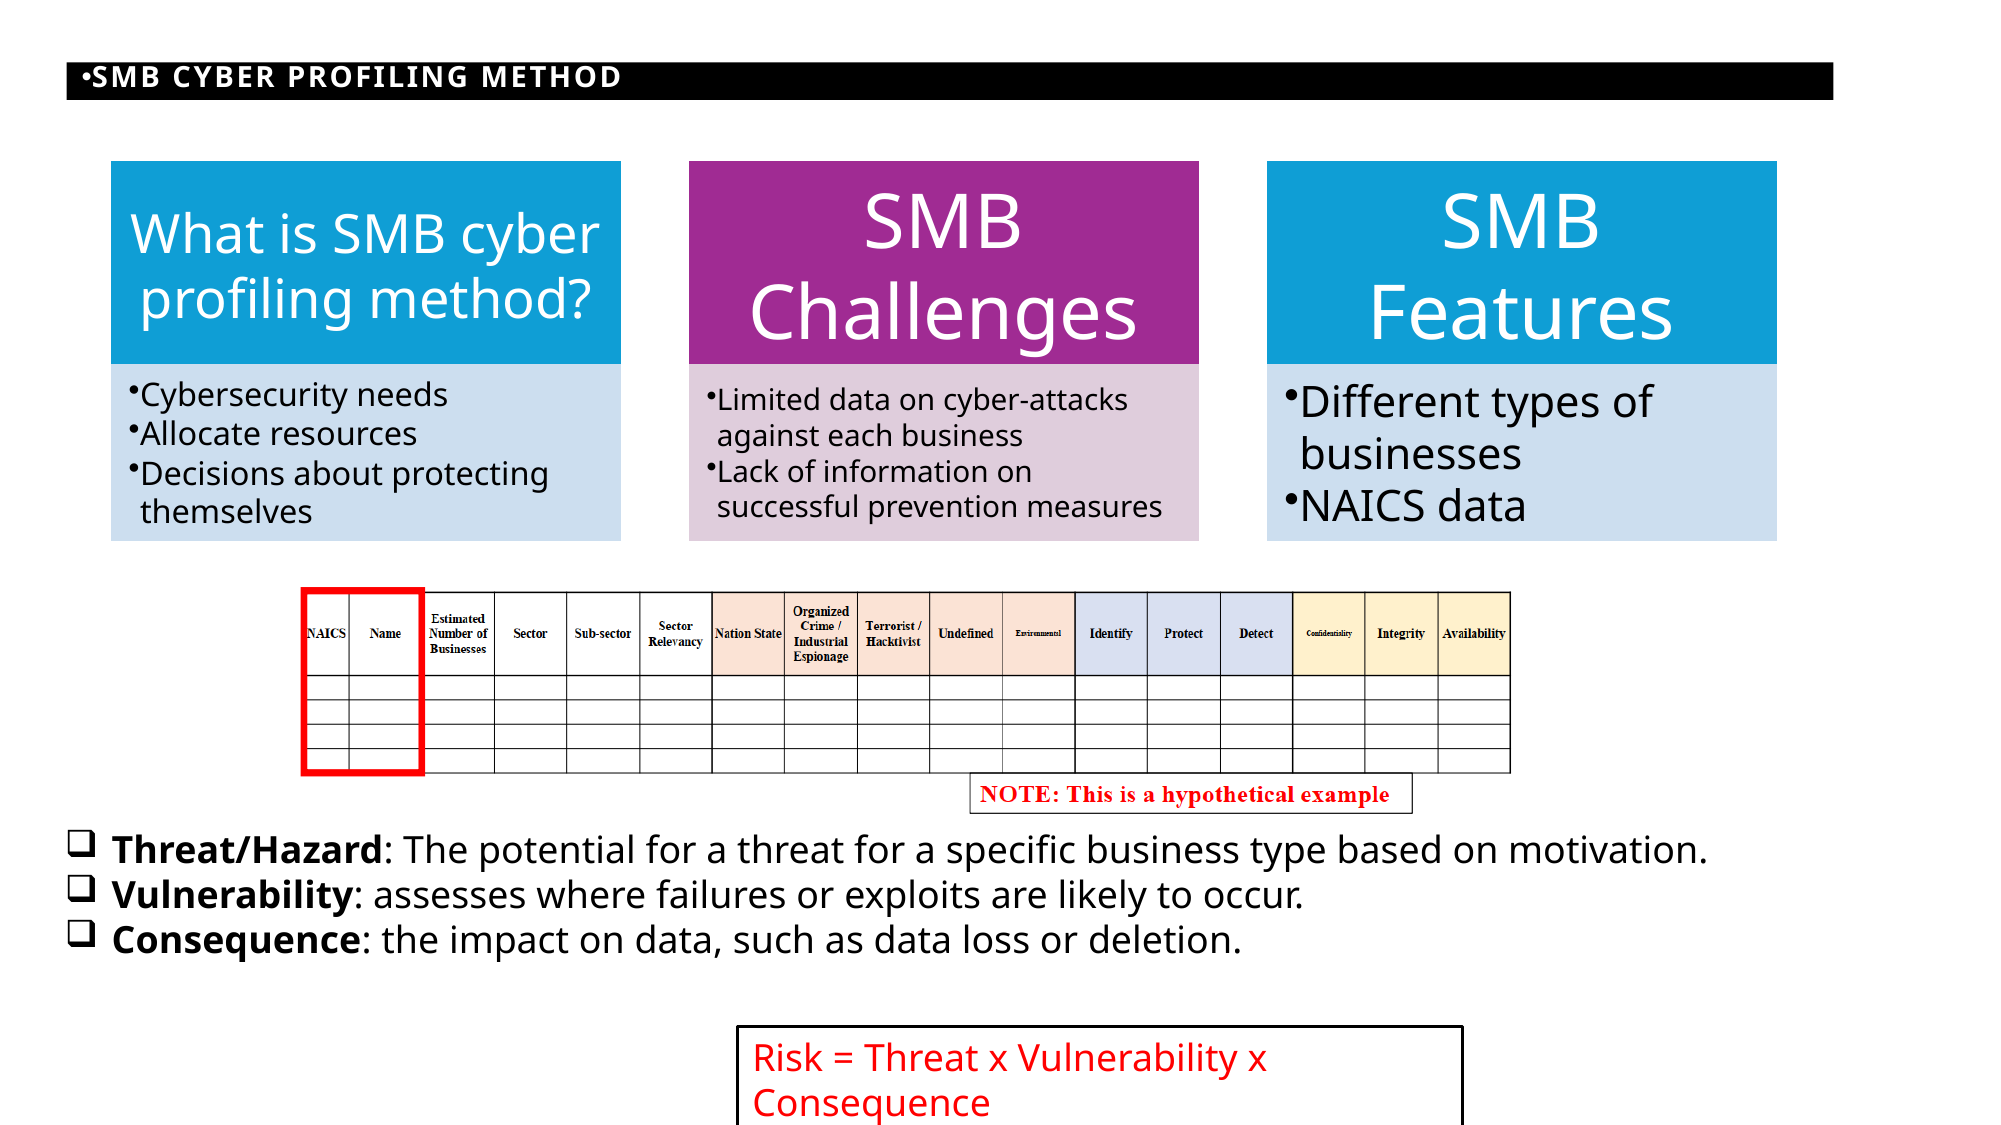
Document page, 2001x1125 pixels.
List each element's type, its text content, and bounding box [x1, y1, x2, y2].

picture [291, 582, 1518, 822]
list SMB cyber profiling method [66, 62, 1834, 100]
text_box Threat/Hazard: The potential for a threat for a specific business type based on motivation. Vulnerability: assesses where failures or exploits are likely to occur. Consequence: the impact on data, such as data loss or deletion. [49, 818, 1863, 1104]
text_box Risk = Threat x Vulnerability x Consequence ​ [737, 1026, 1463, 1125]
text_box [111, 161, 1776, 541]
